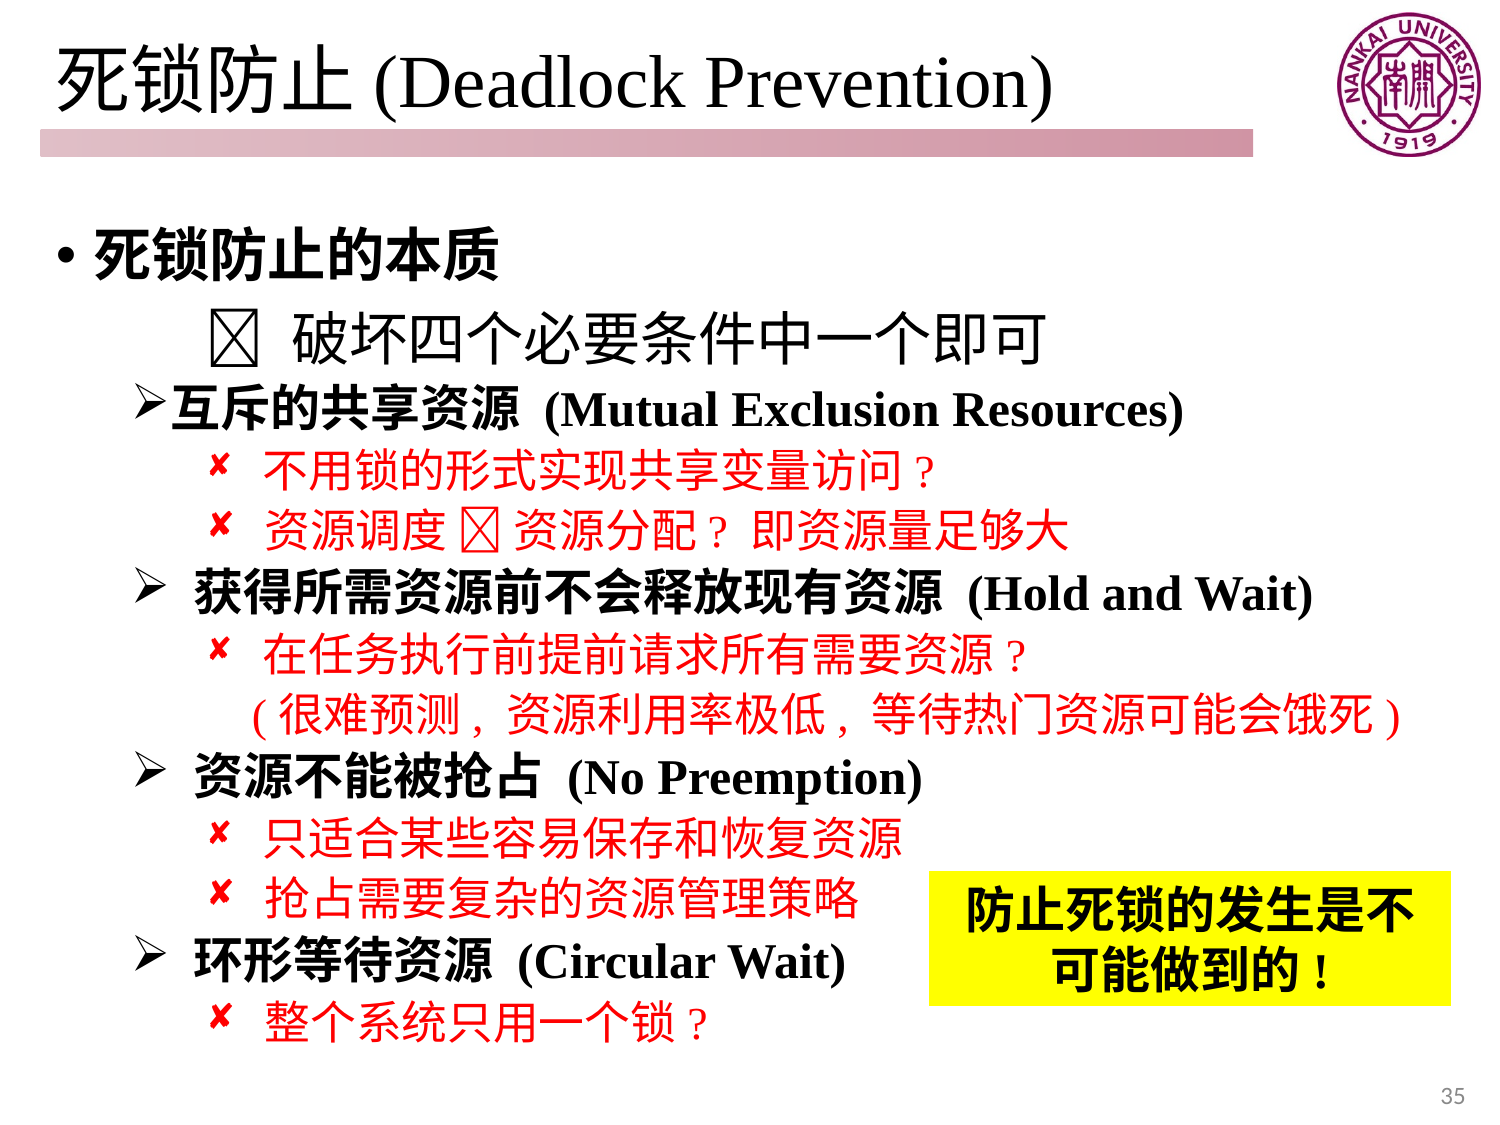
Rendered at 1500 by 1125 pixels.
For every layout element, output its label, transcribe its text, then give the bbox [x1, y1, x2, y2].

title 死锁防止(Deadlock Prevention) [40, 33, 1335, 133]
slide_number 35 [1143, 1065, 1481, 1125]
text_box 防止死锁的发生是不可能做到的! [929, 871, 1451, 1006]
list 死锁防止的本质  破坏四个必要条件中一个即可 互斥的共享资源 (Mutual Exclusion Resources) 不用锁的形式实现共享变量访问? 资源调度  资源分配? 即资源量足够大 获得所需资源前不会释放现有资源 (Hold and Wait) 在任务执行前提前请求所有需要资源? (很难预测, 资源利用率极低, 等待热门资源可能会饿死) 资源不能被抢占 (No Preemption) 只适合某些容易保存和恢复资源 抢占需要复杂的资源管理策略 环形等待资源 (Circular Wait) 整个系统只用一个锁? [40, 218, 1481, 1042]
picture [1337, 12, 1481, 157]
